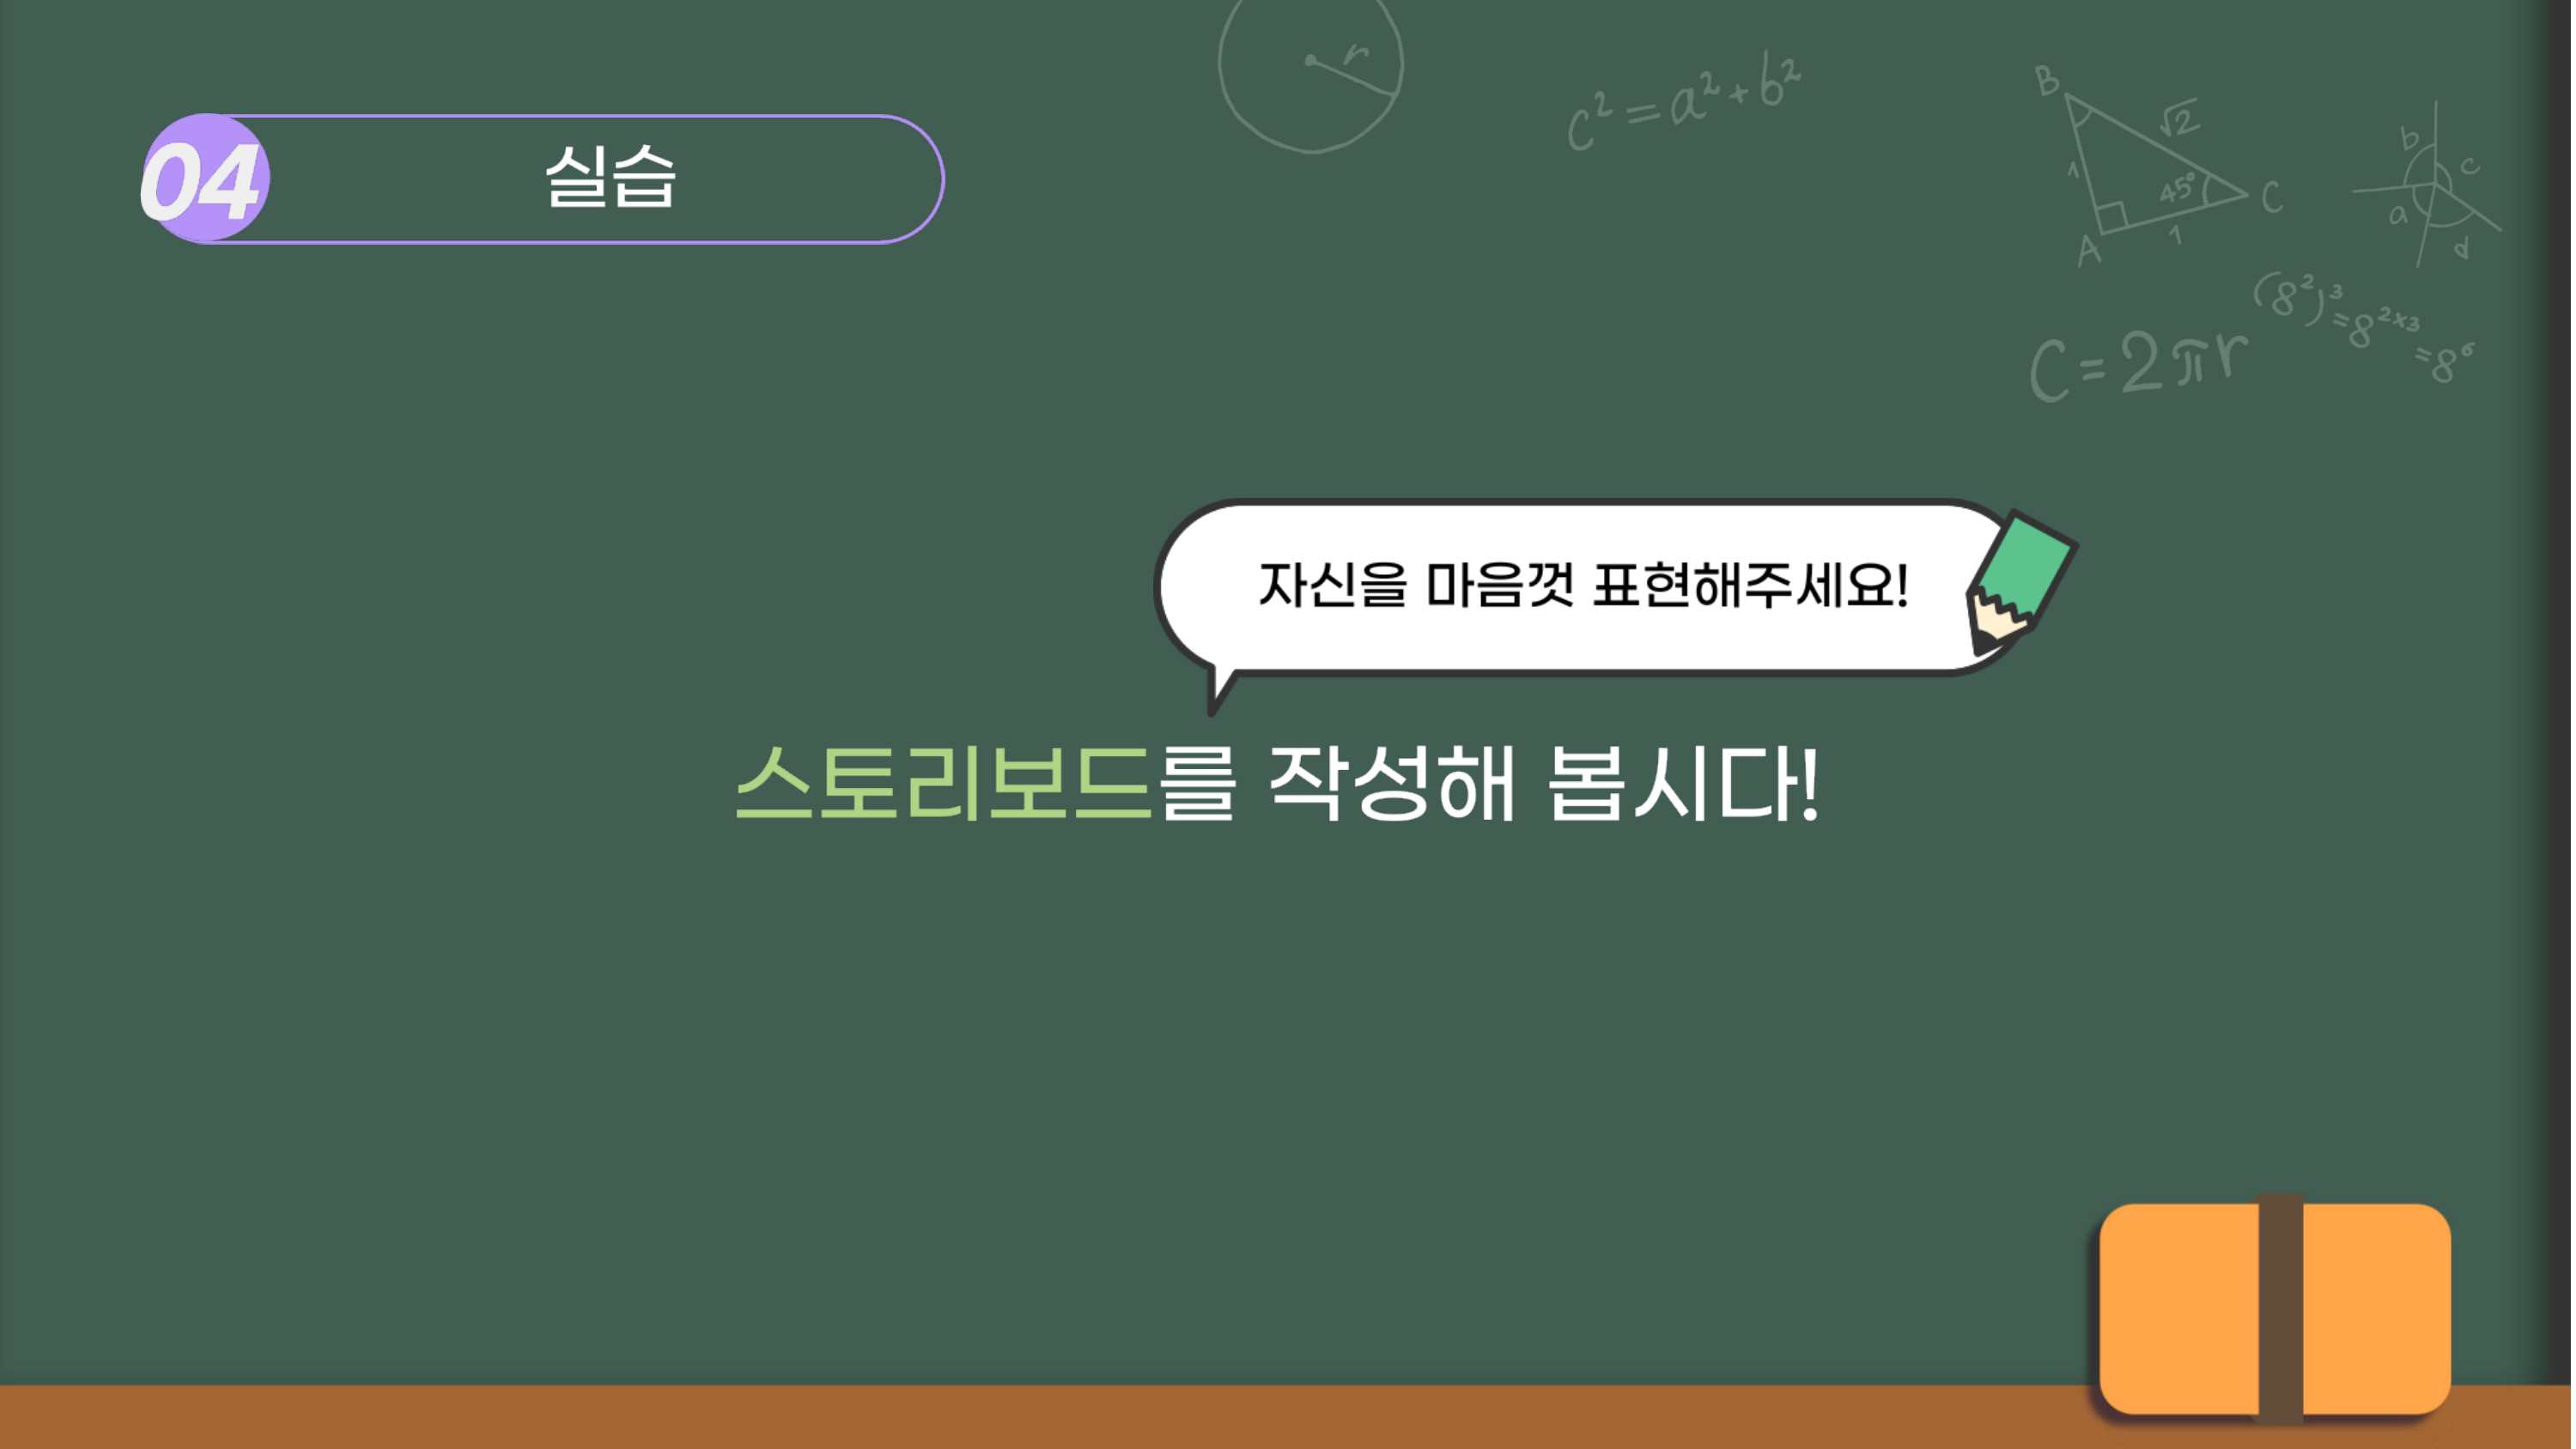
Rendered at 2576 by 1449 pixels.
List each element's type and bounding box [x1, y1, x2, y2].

text_box [133, 113, 945, 250]
text_box [0, 0, 2571, 1449]
text_box [1152, 497, 2080, 718]
text_box [2031, 65, 2502, 403]
text_box [1218, 0, 1406, 153]
picture [1227, 546, 1936, 634]
picture [696, 719, 1866, 862]
text_box [1562, 68, 1803, 127]
